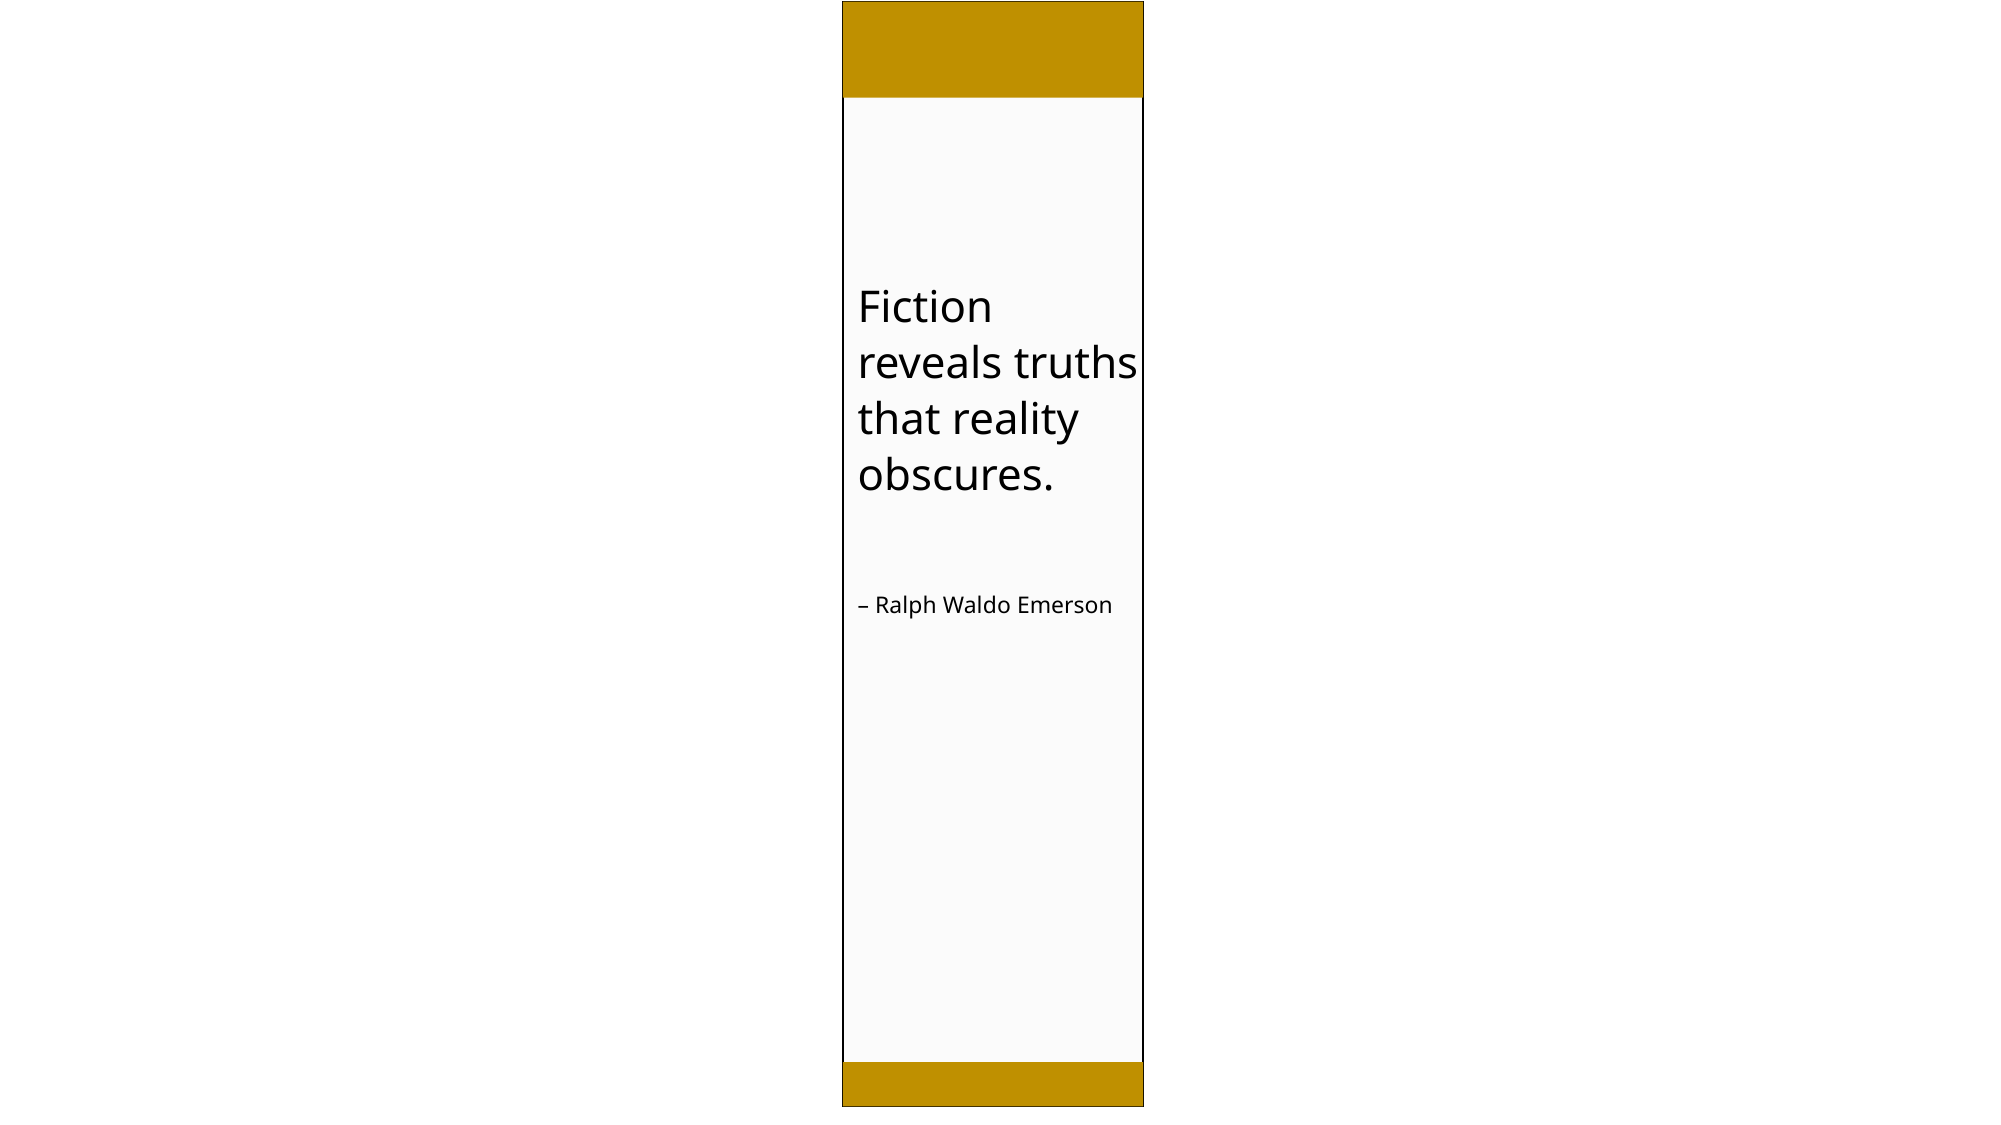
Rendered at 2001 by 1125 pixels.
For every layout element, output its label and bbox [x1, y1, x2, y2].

text_box [842, 1, 1158, 1107]
